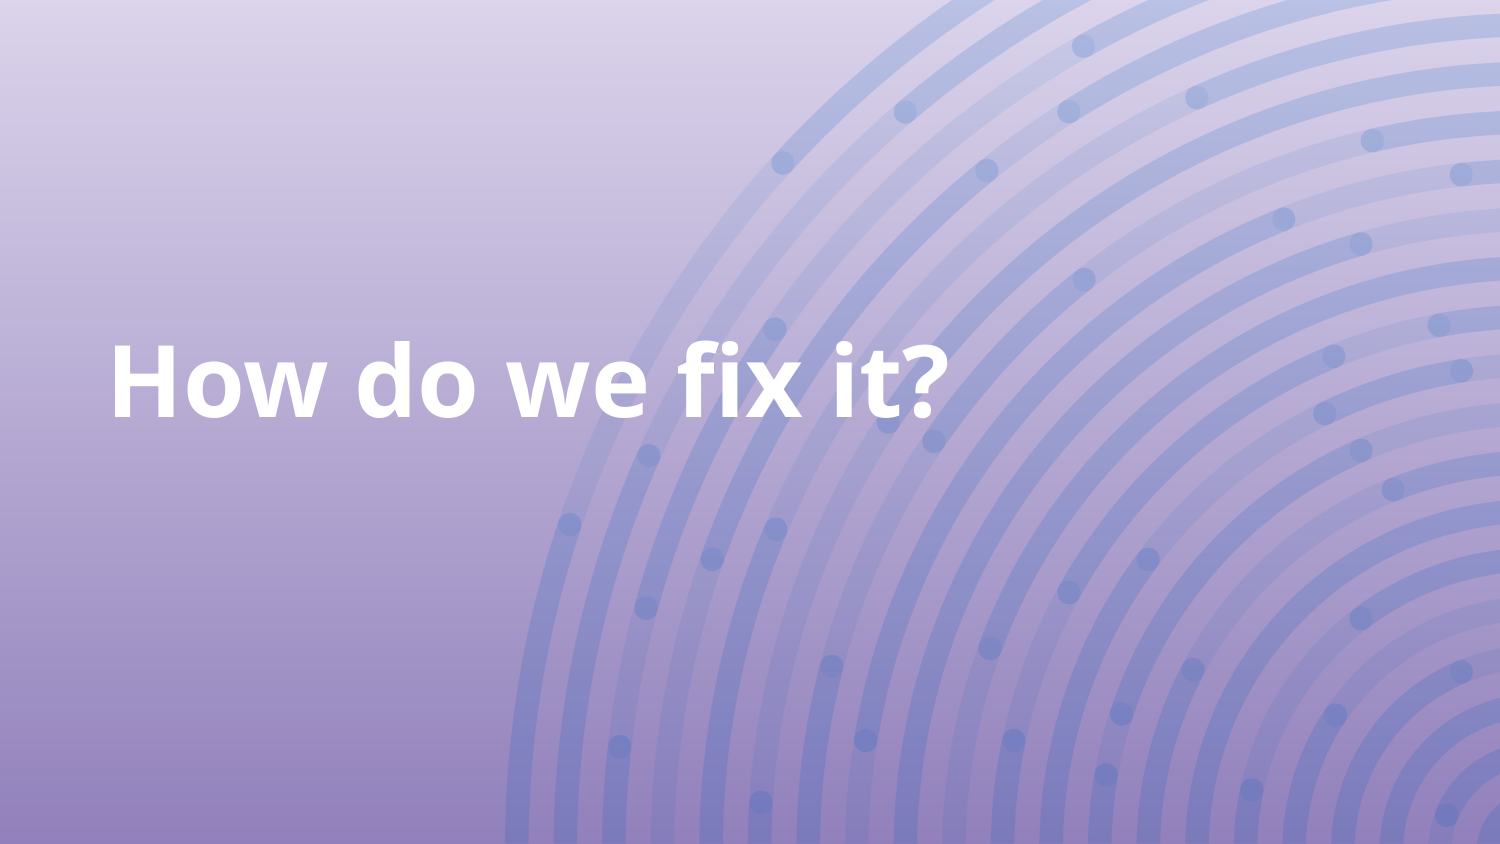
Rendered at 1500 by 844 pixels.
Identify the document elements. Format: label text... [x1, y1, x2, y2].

title How do we fix it? [106, 277, 1382, 493]
